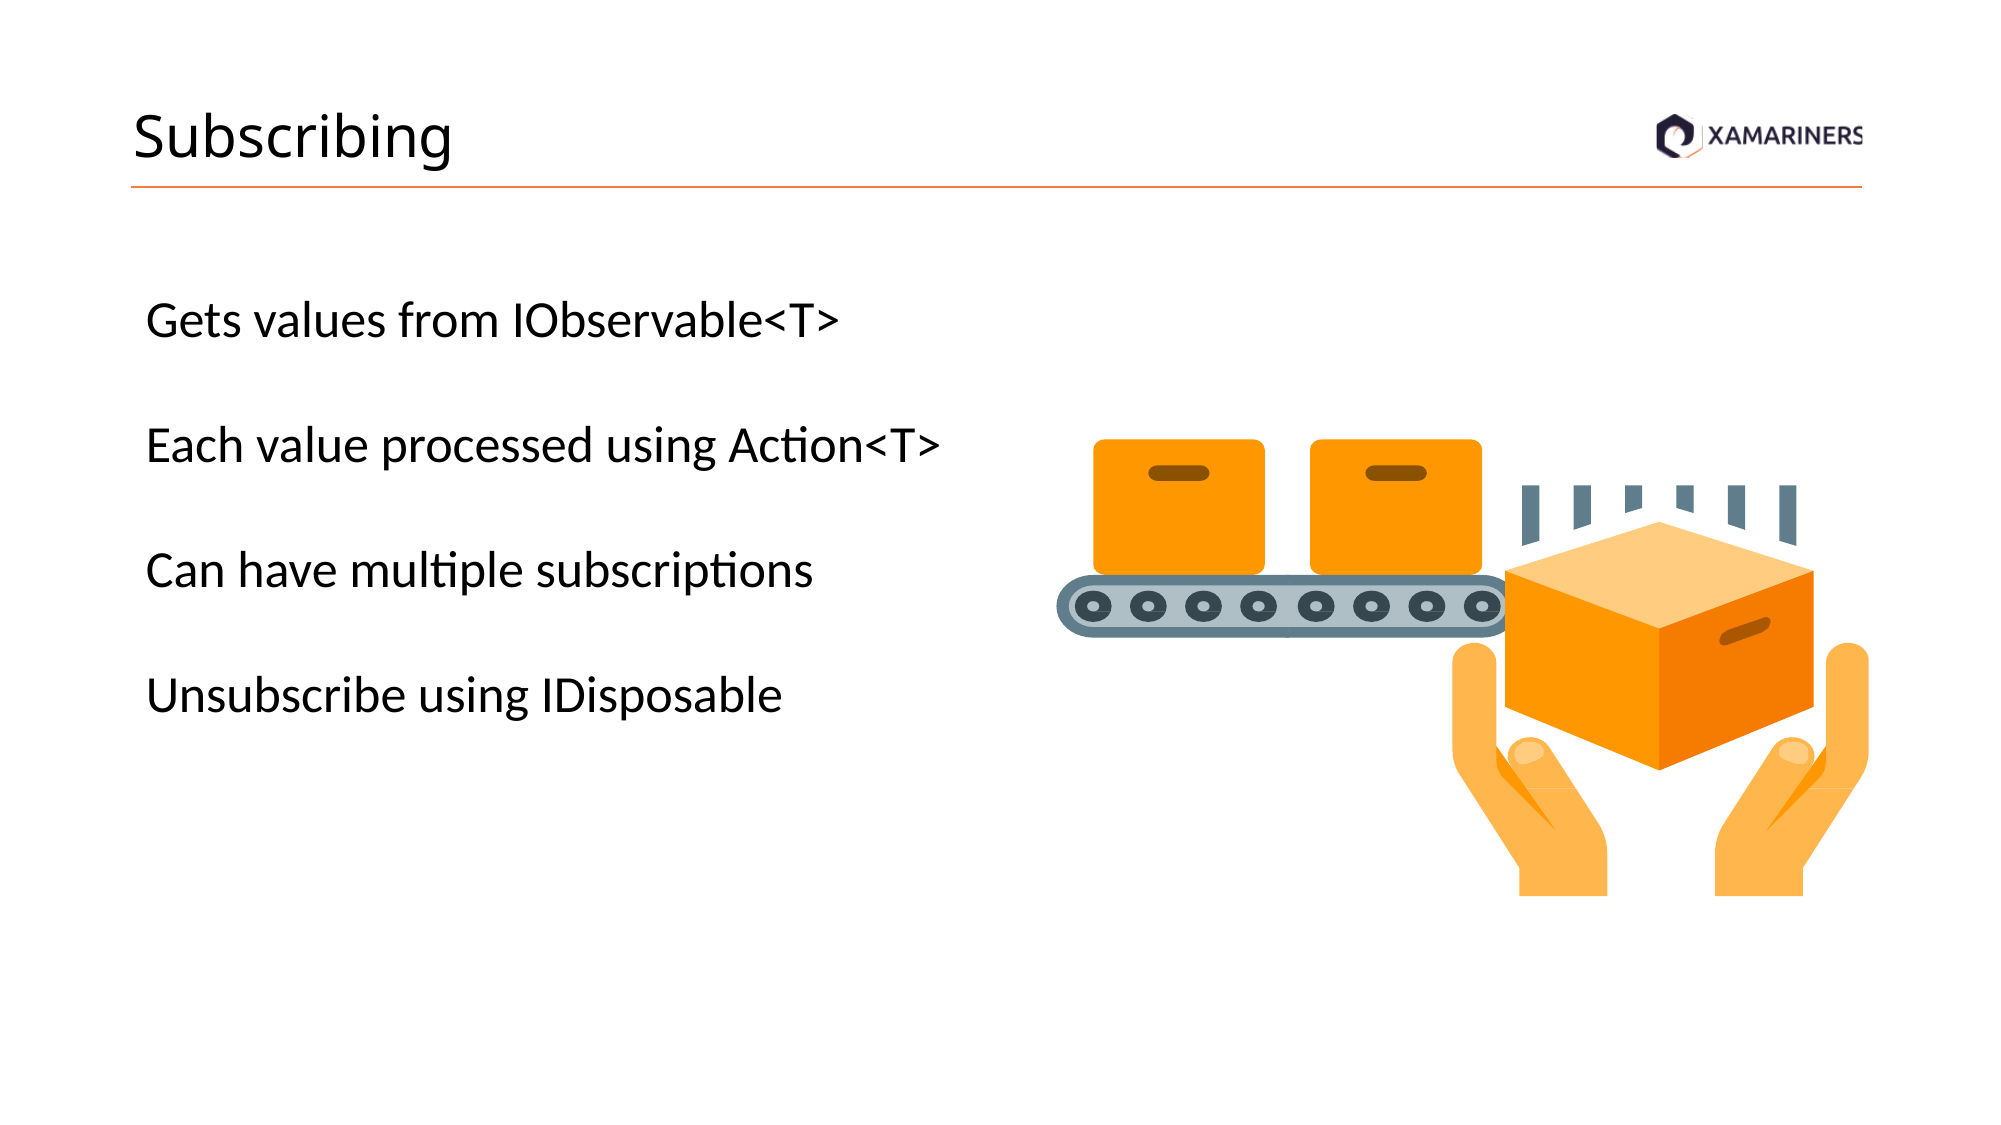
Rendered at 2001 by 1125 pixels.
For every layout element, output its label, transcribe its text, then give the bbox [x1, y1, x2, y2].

text_box Subscribing [118, 99, 1863, 203]
picture [1656, 114, 1863, 158]
text_box Gets values from IObservable<T> Each value processed using Action<T> Can have multiple subscriptions Unsubscribe using IDisposable [131, 278, 1132, 731]
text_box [1056, 439, 1869, 897]
